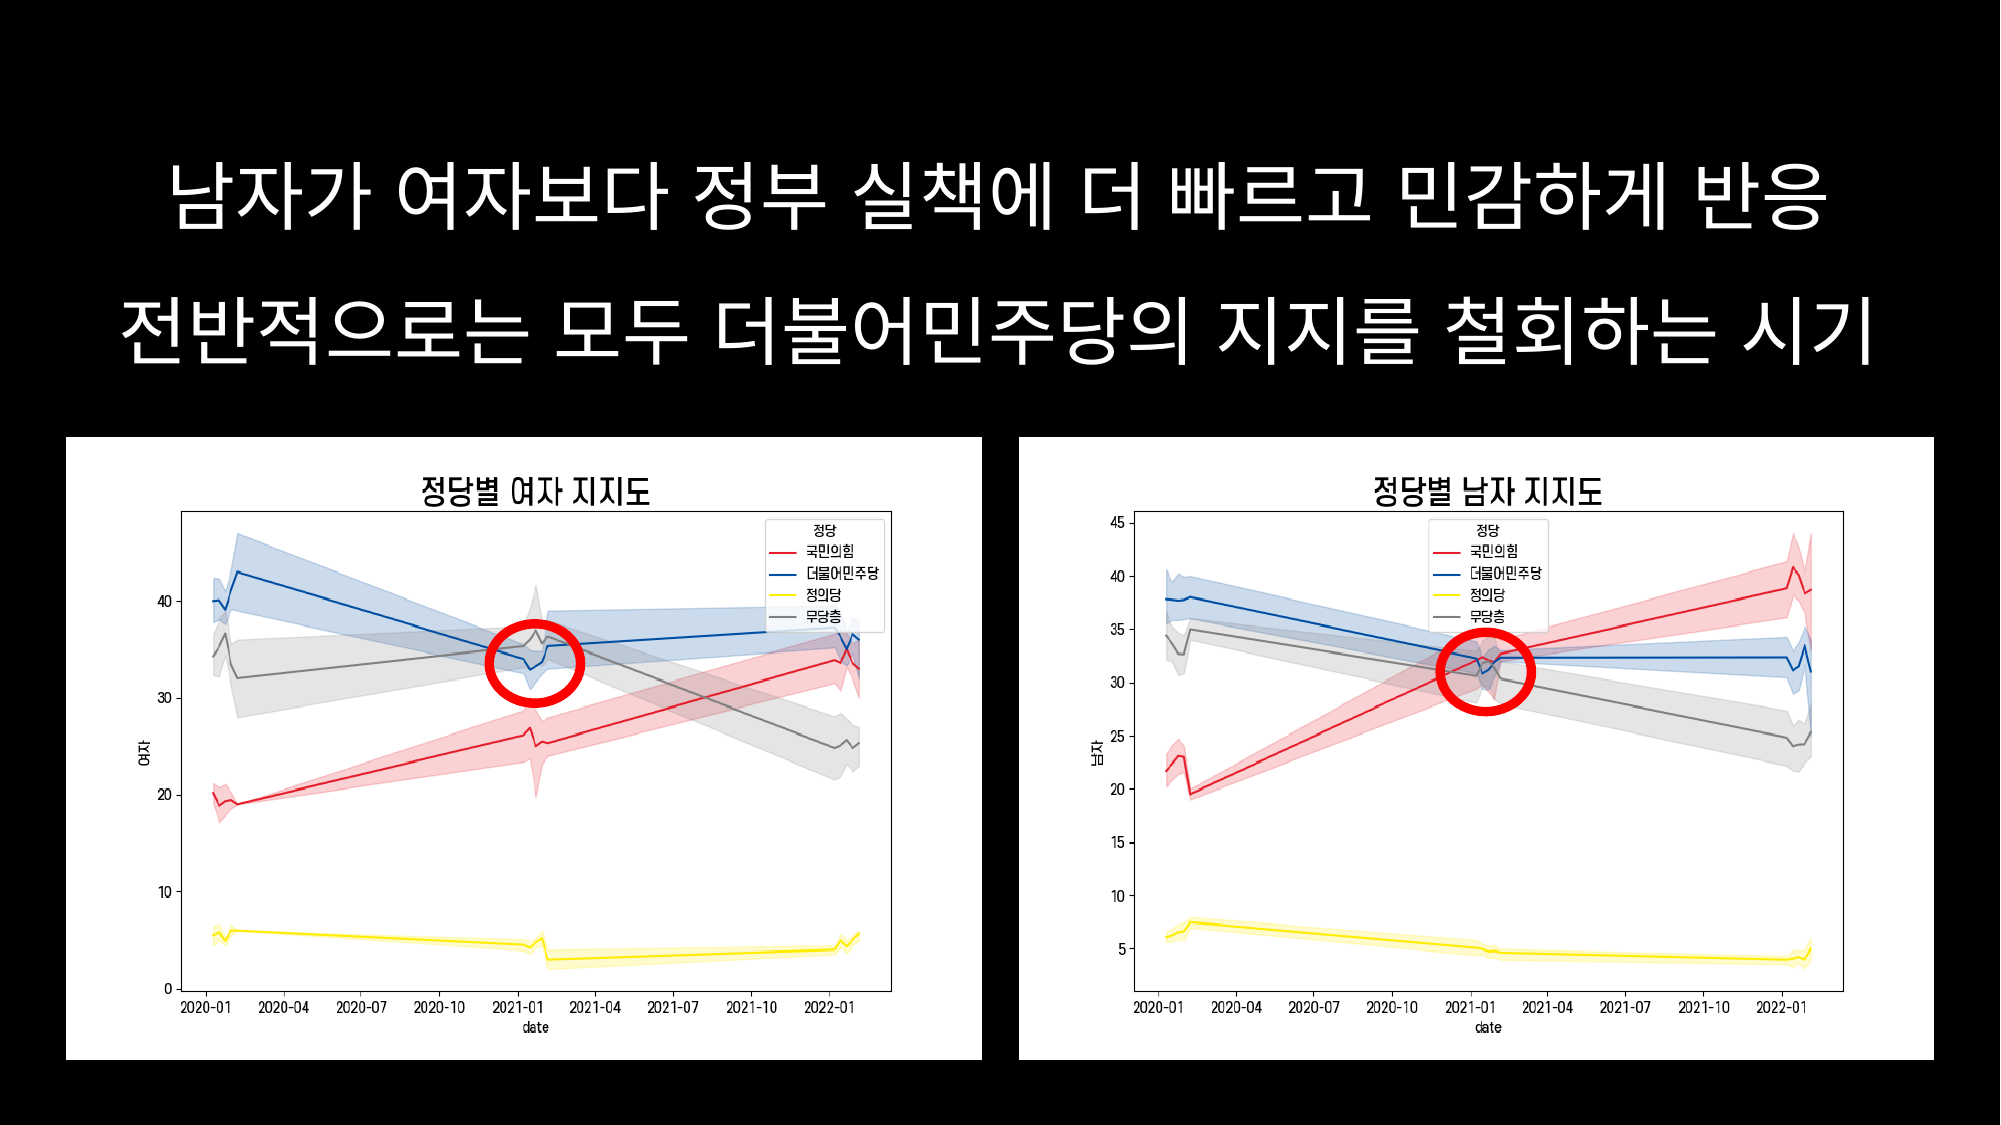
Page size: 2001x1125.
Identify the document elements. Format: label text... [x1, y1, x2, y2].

picture [1018, 437, 1934, 1060]
picture [66, 437, 982, 1060]
text_box 남자가 여자보다 정부 실책에 더 빠르고 민감하게 반응 전반적으로는 모두 더불어민주당의 지지를 철회하는 시기 [103, 96, 1895, 382]
